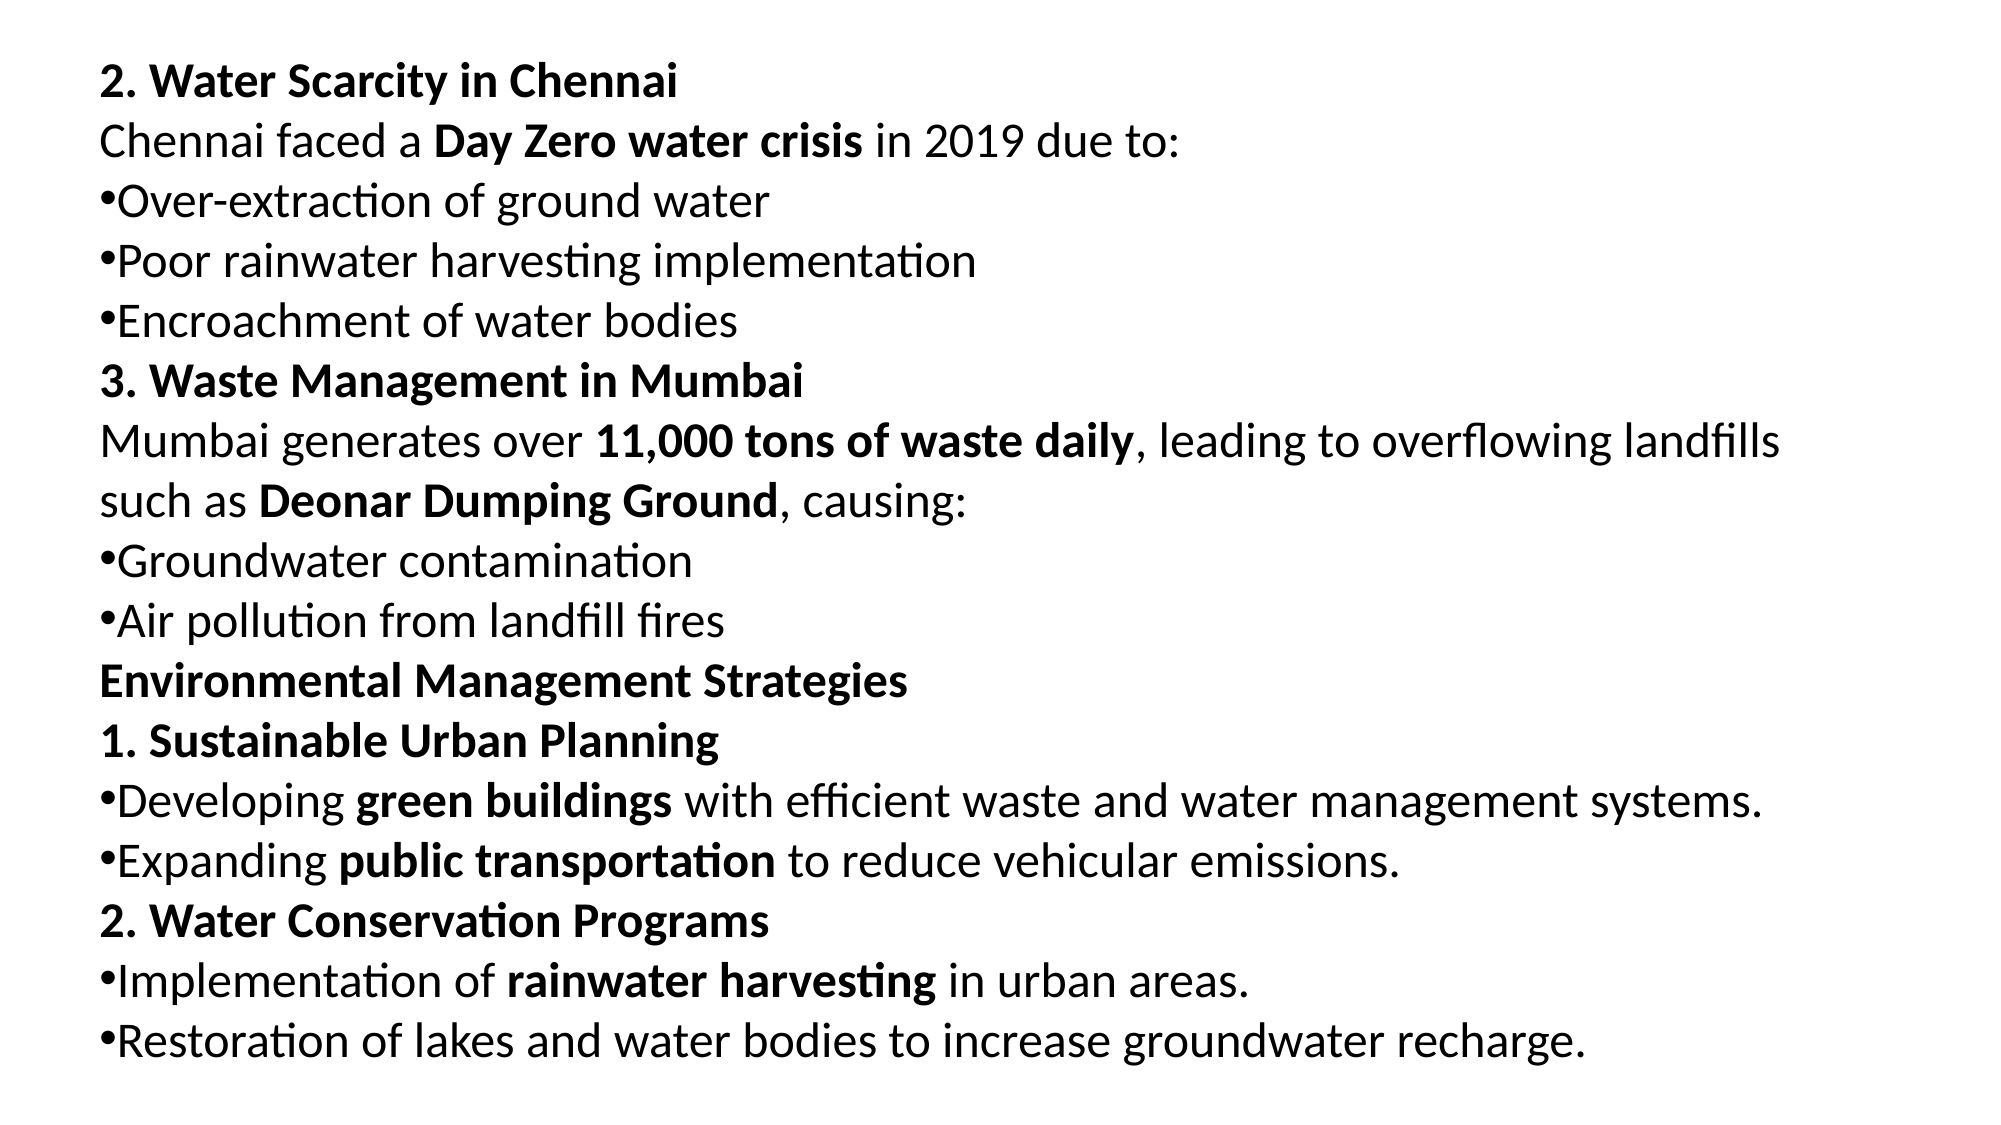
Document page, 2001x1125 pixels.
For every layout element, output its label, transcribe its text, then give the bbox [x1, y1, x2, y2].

text_box 2. Water Scarcity in Chennai Chennai faced a Day Zero water crisis in 2019 due to: Over-extraction of ground water Poor rainwater harvesting implementation Encroachment of water bodies 3. Waste Management in Mumbai Mumbai generates over 11,000 tons of waste daily, leading to overflowing landfills such as Deonar Dumping Ground, causing: Groundwater contamination Air pollution from landfill fires Environmental Management Strategies 1. Sustainable Urban Planning Developing green buildings with efficient waste and water management systems. Expanding public transportation to reduce vehicular emissions. 2. Water Conservation Programs Implementation of rainwater harvesting in urban areas. Restoration of lakes and water bodies to increase groundwater recharge. [84, 39, 1816, 1075]
